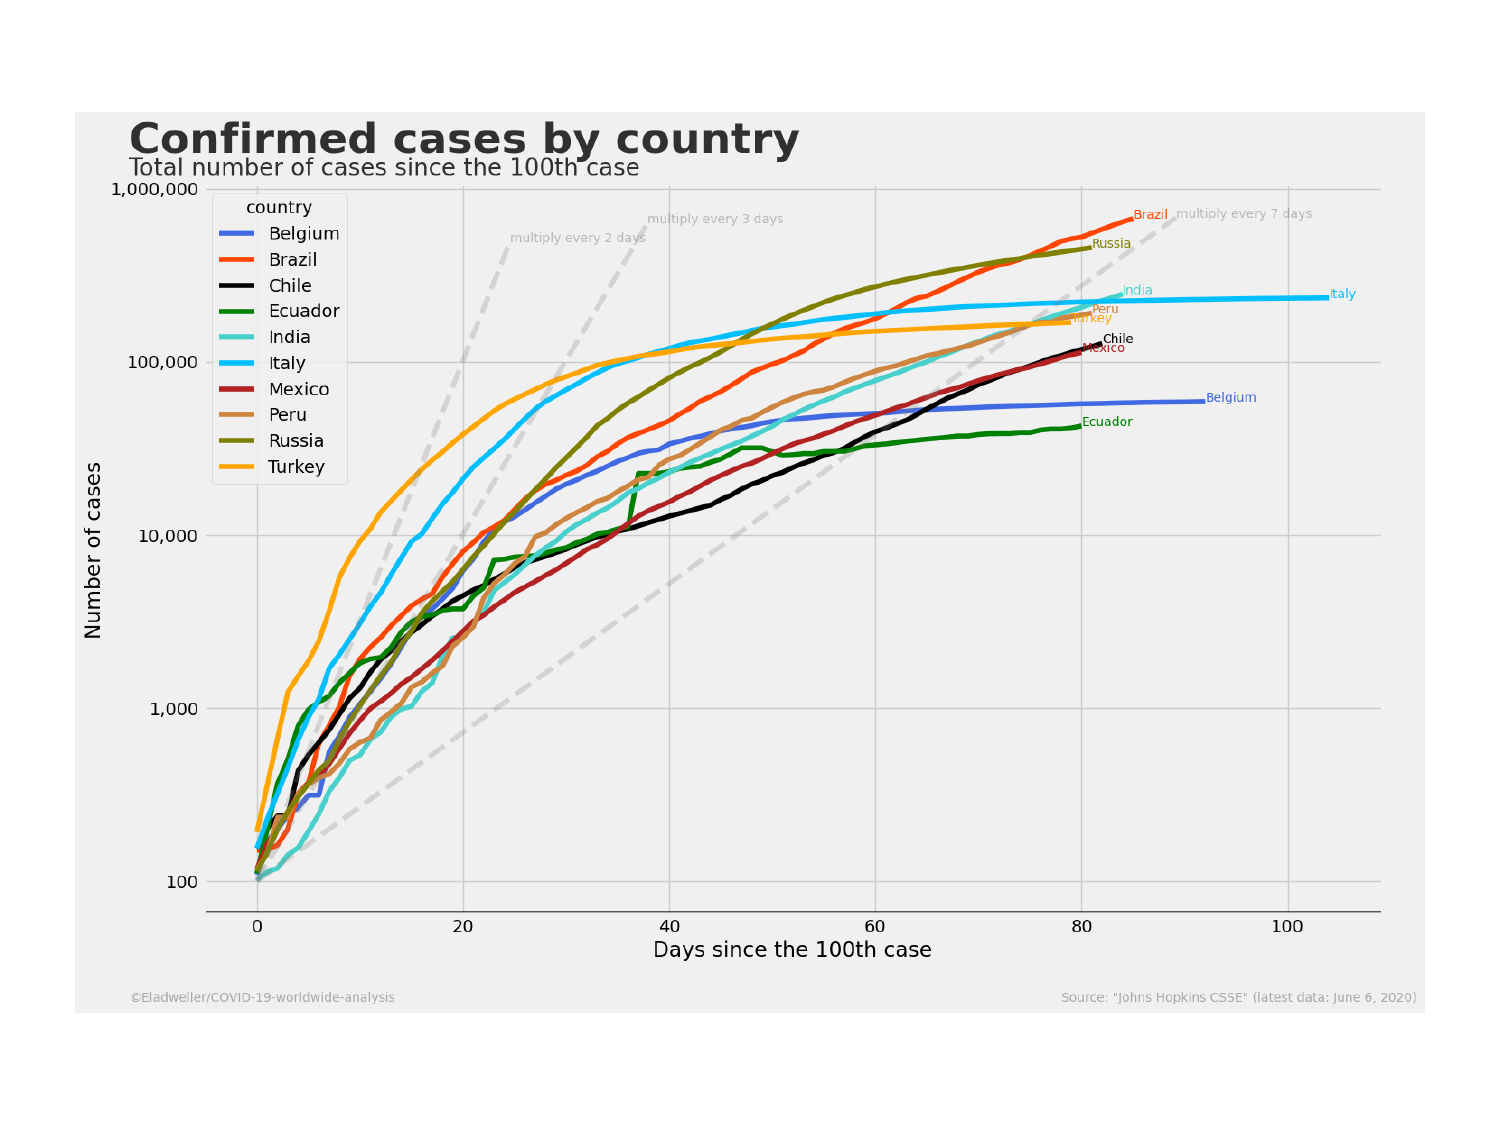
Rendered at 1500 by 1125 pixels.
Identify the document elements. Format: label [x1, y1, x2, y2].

picture [74, 112, 1426, 1013]
